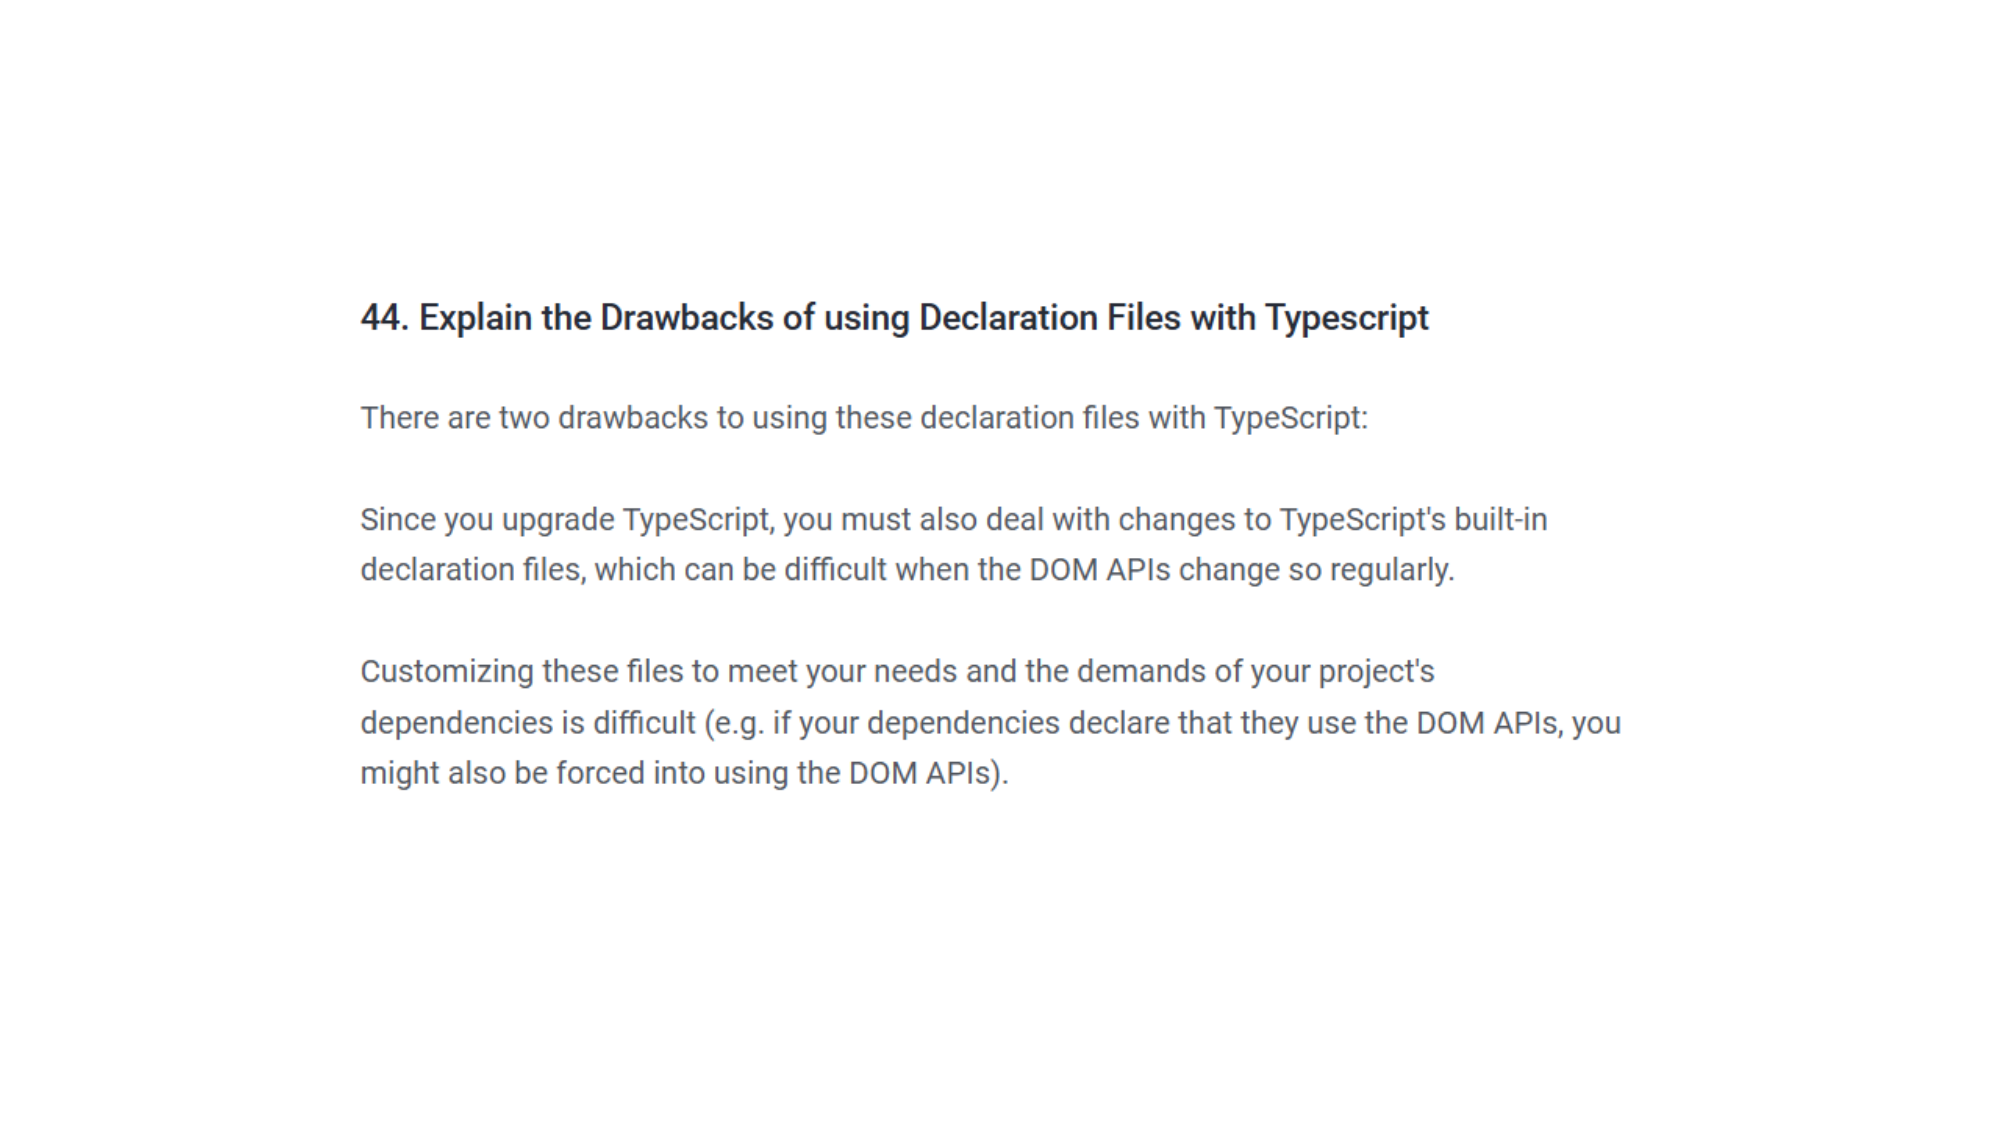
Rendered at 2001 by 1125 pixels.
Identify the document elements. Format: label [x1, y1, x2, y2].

picture [342, 280, 1658, 845]
